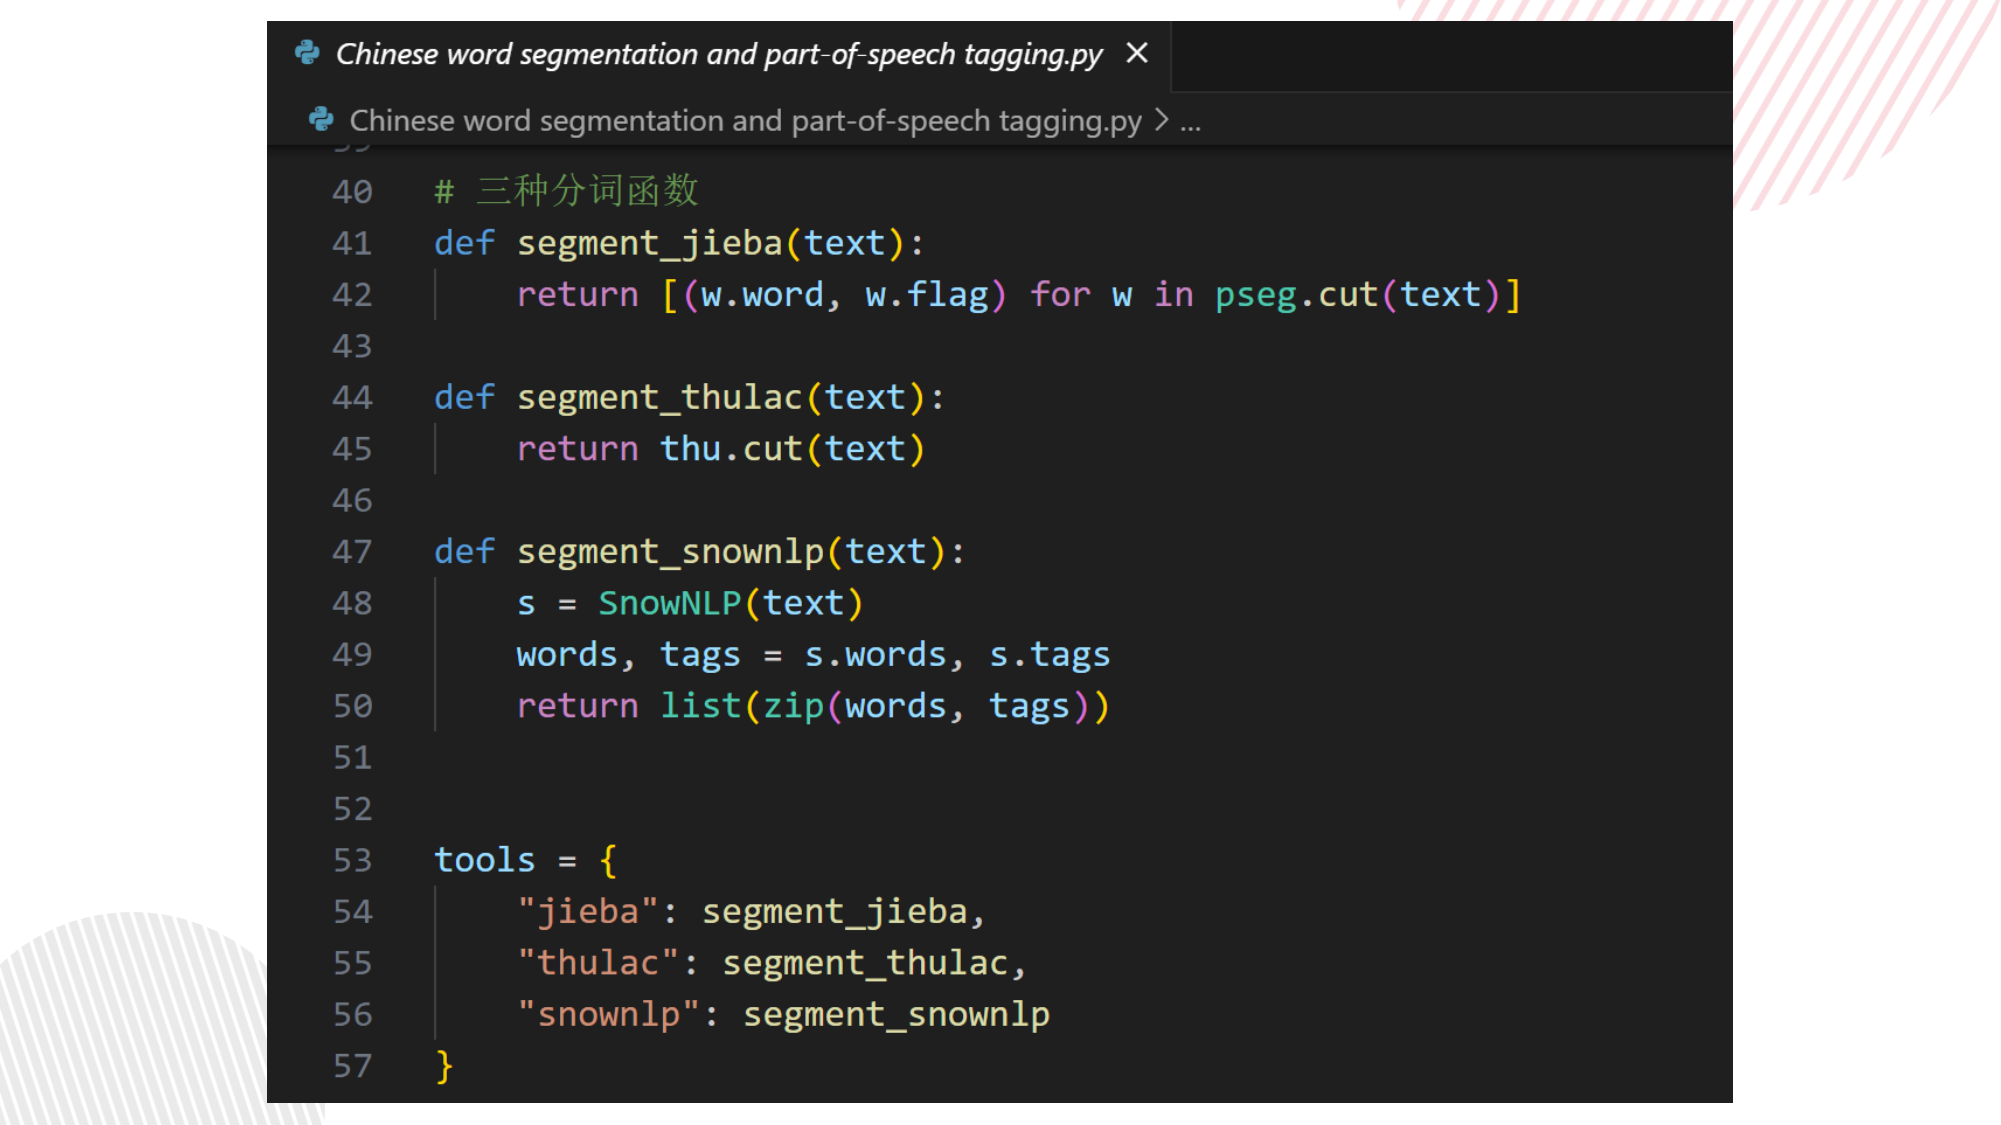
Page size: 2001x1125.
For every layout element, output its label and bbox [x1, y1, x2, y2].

picture [266, 21, 1733, 1104]
